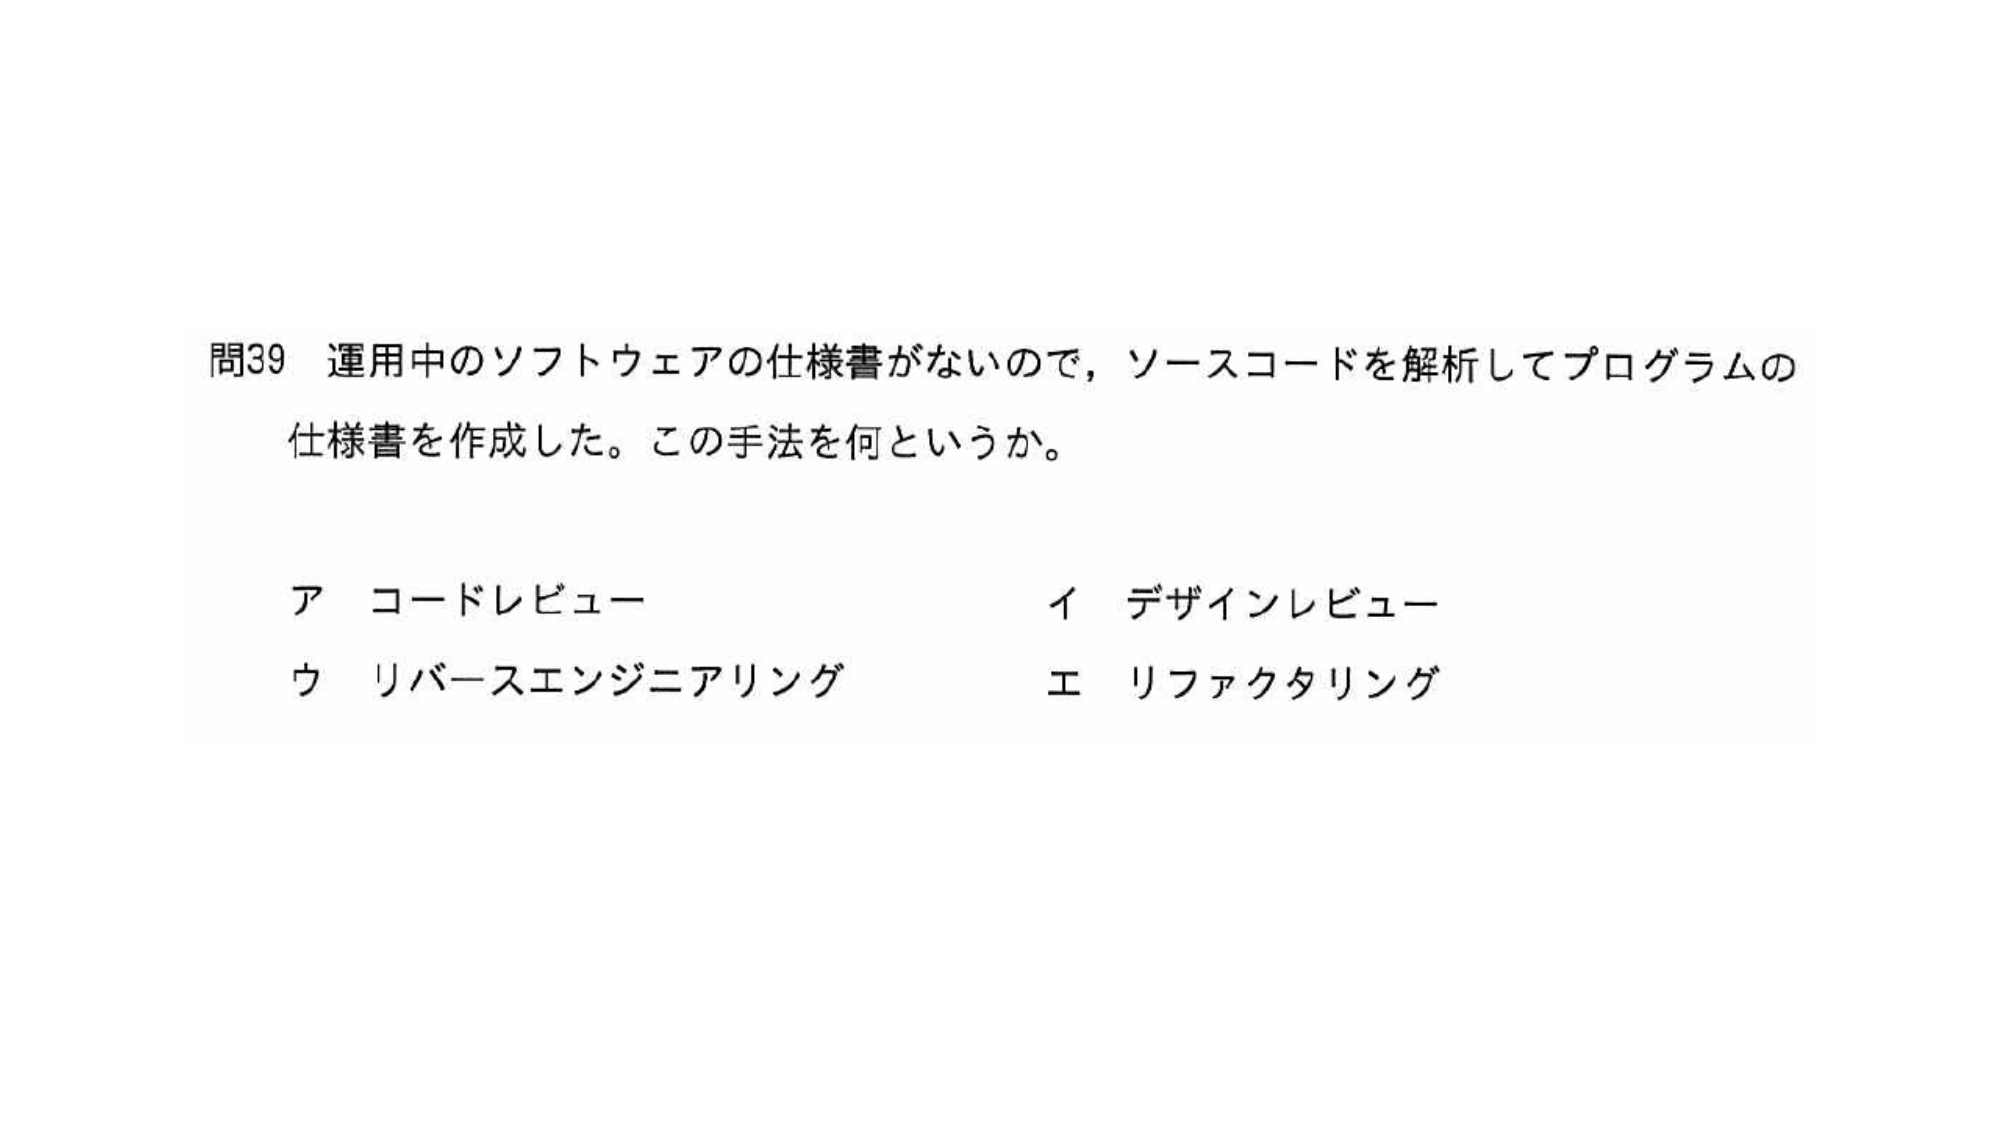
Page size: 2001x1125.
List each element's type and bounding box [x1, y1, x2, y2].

picture [181, 324, 1819, 747]
